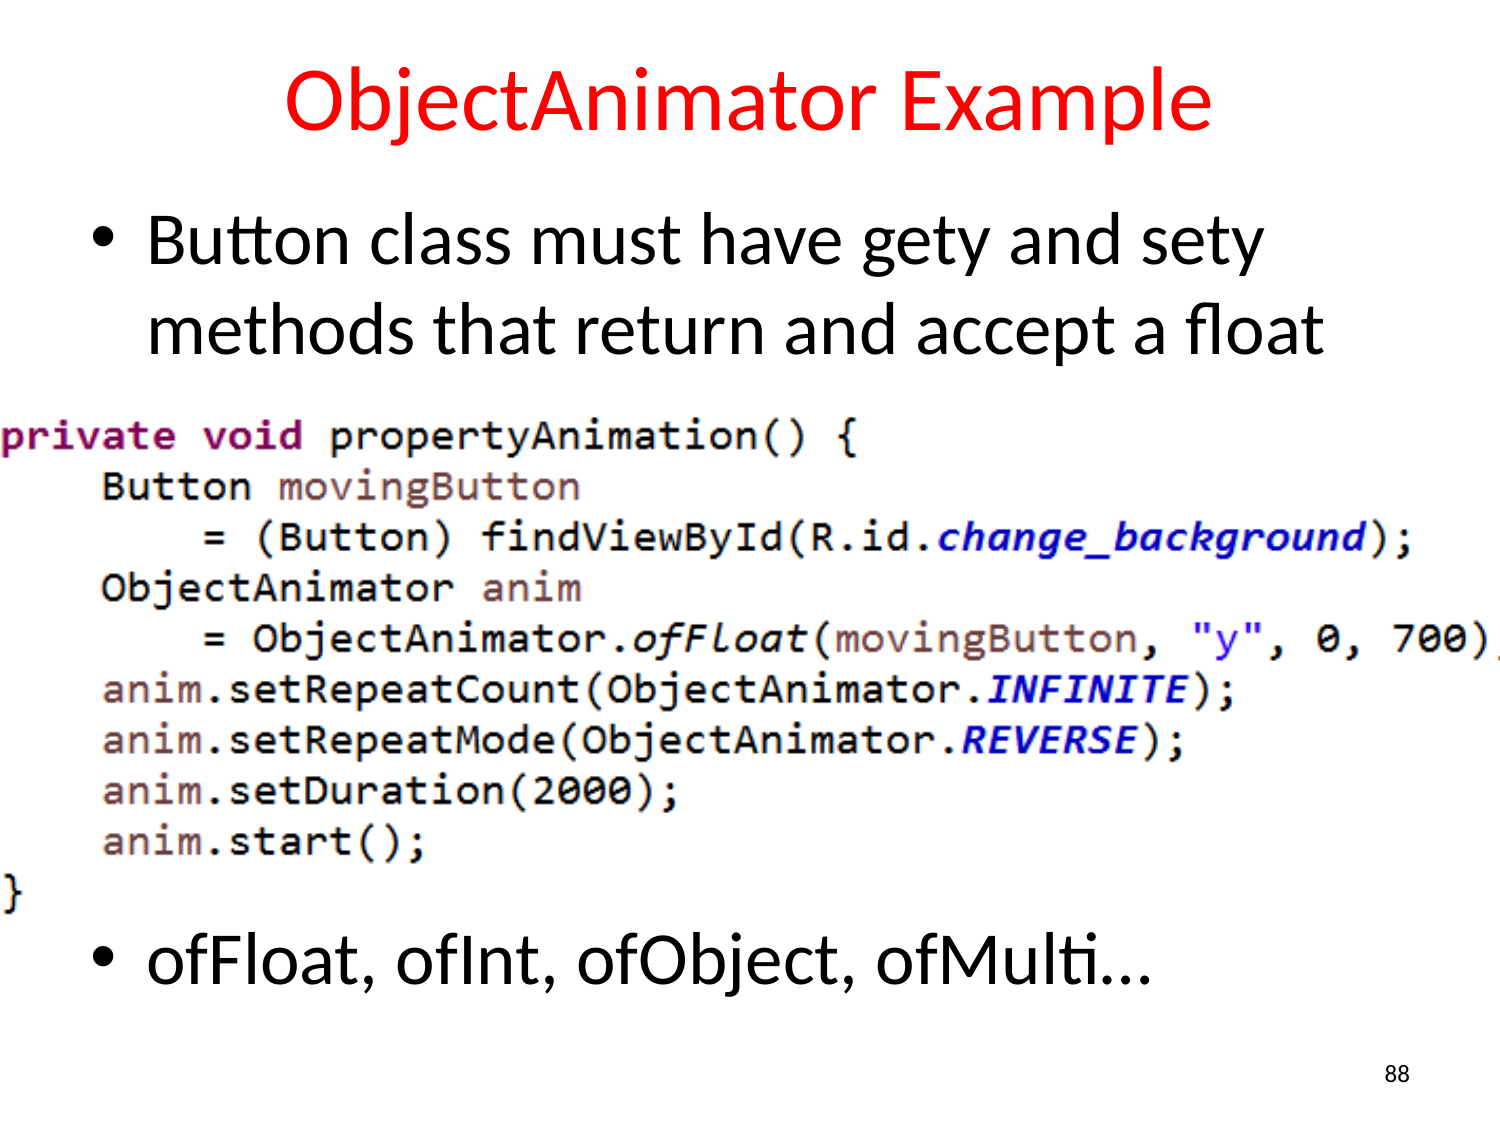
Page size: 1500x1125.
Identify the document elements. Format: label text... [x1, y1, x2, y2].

list Button class must have gety and sety methods that return and accept a float ofFloat, ofInt, ofObject, ofMulti… [75, 936, 1425, 1038]
slide_number 88 [1074, 1042, 1425, 1103]
list Button class must have gety and sety methods that return and accept a float ofFloat, ofInt, ofObject, ofMulti… [75, 182, 1425, 399]
title ObjectAnimator Example [75, 0, 1425, 182]
picture [0, 399, 1500, 926]
